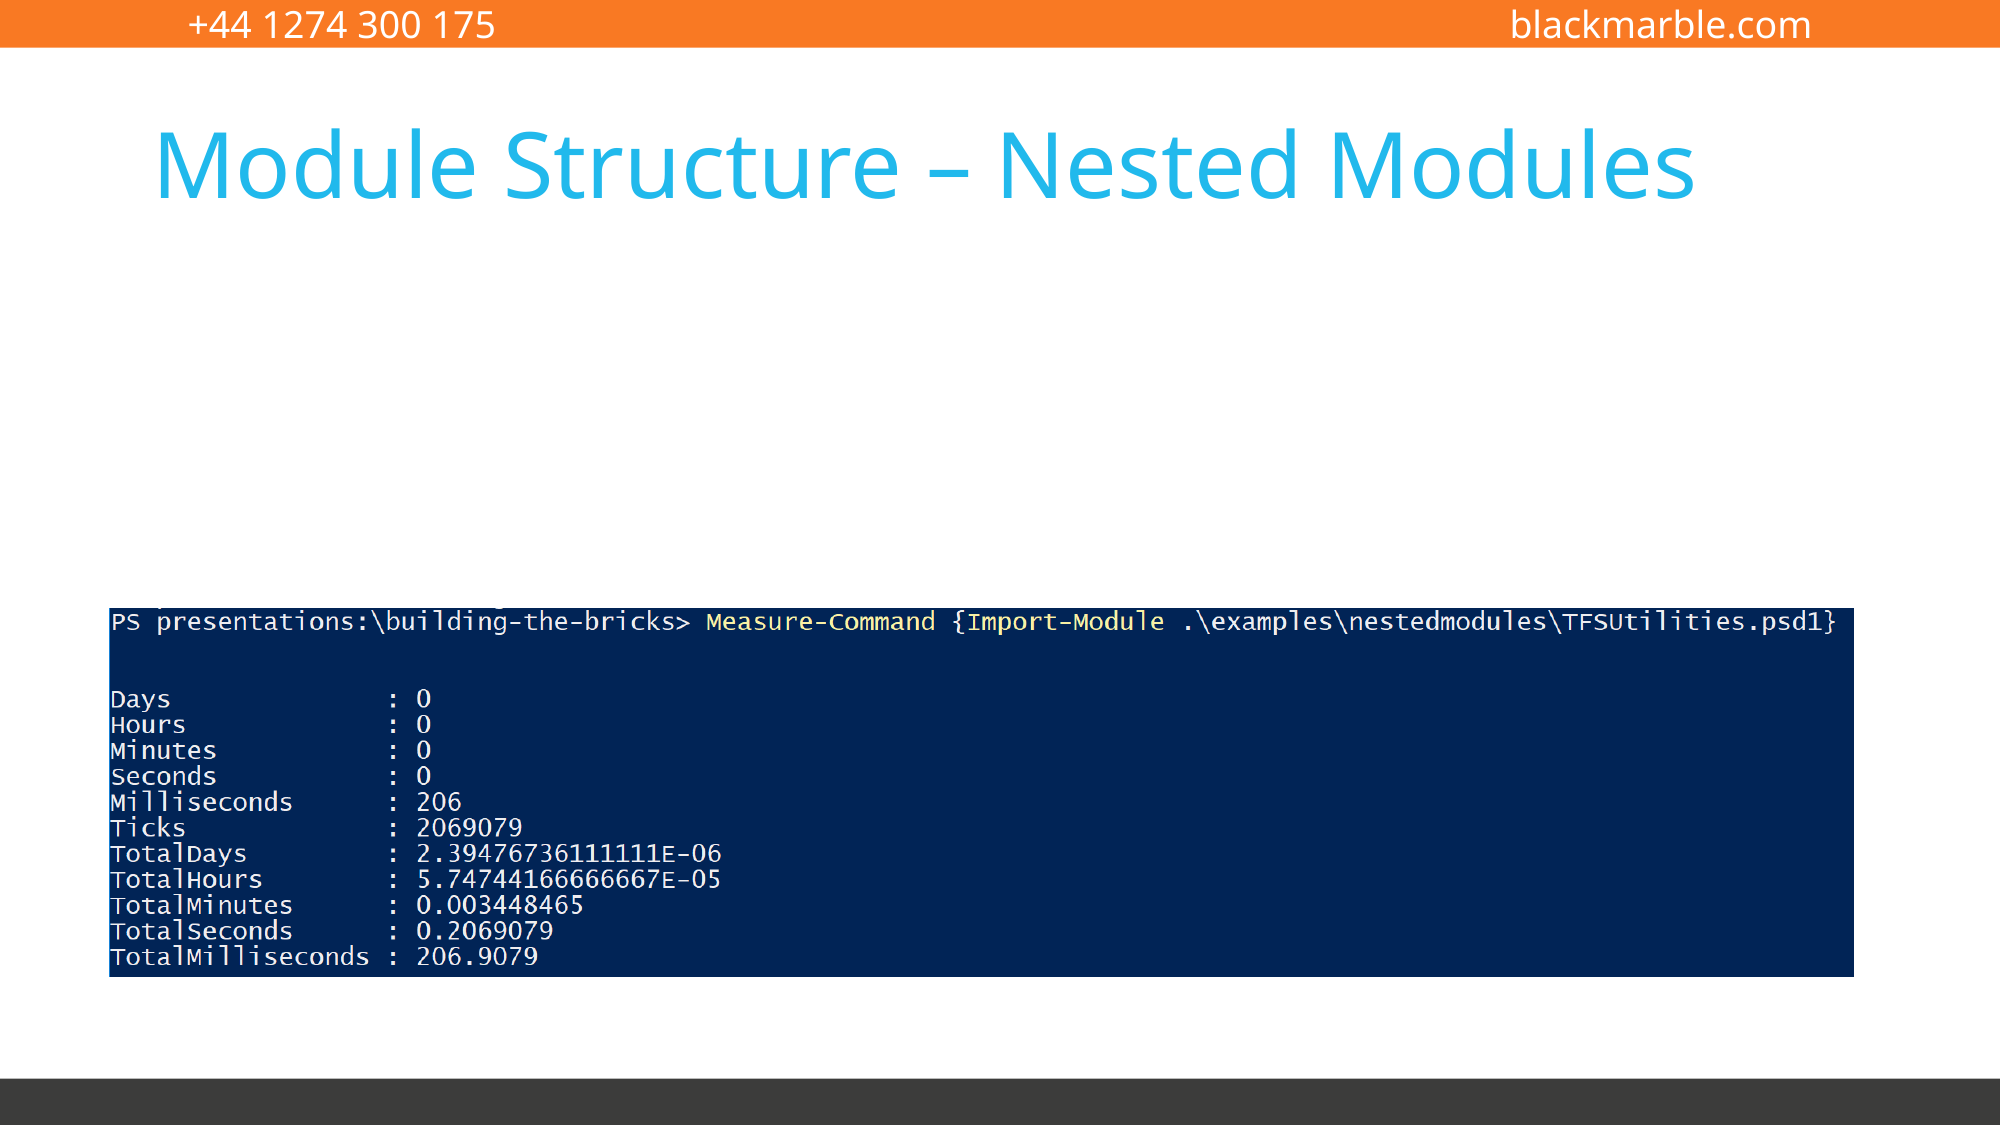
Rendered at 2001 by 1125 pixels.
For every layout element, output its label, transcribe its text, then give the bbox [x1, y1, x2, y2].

picture [109, 608, 1854, 977]
title Module Structure – Nested Modules [137, 59, 1863, 278]
